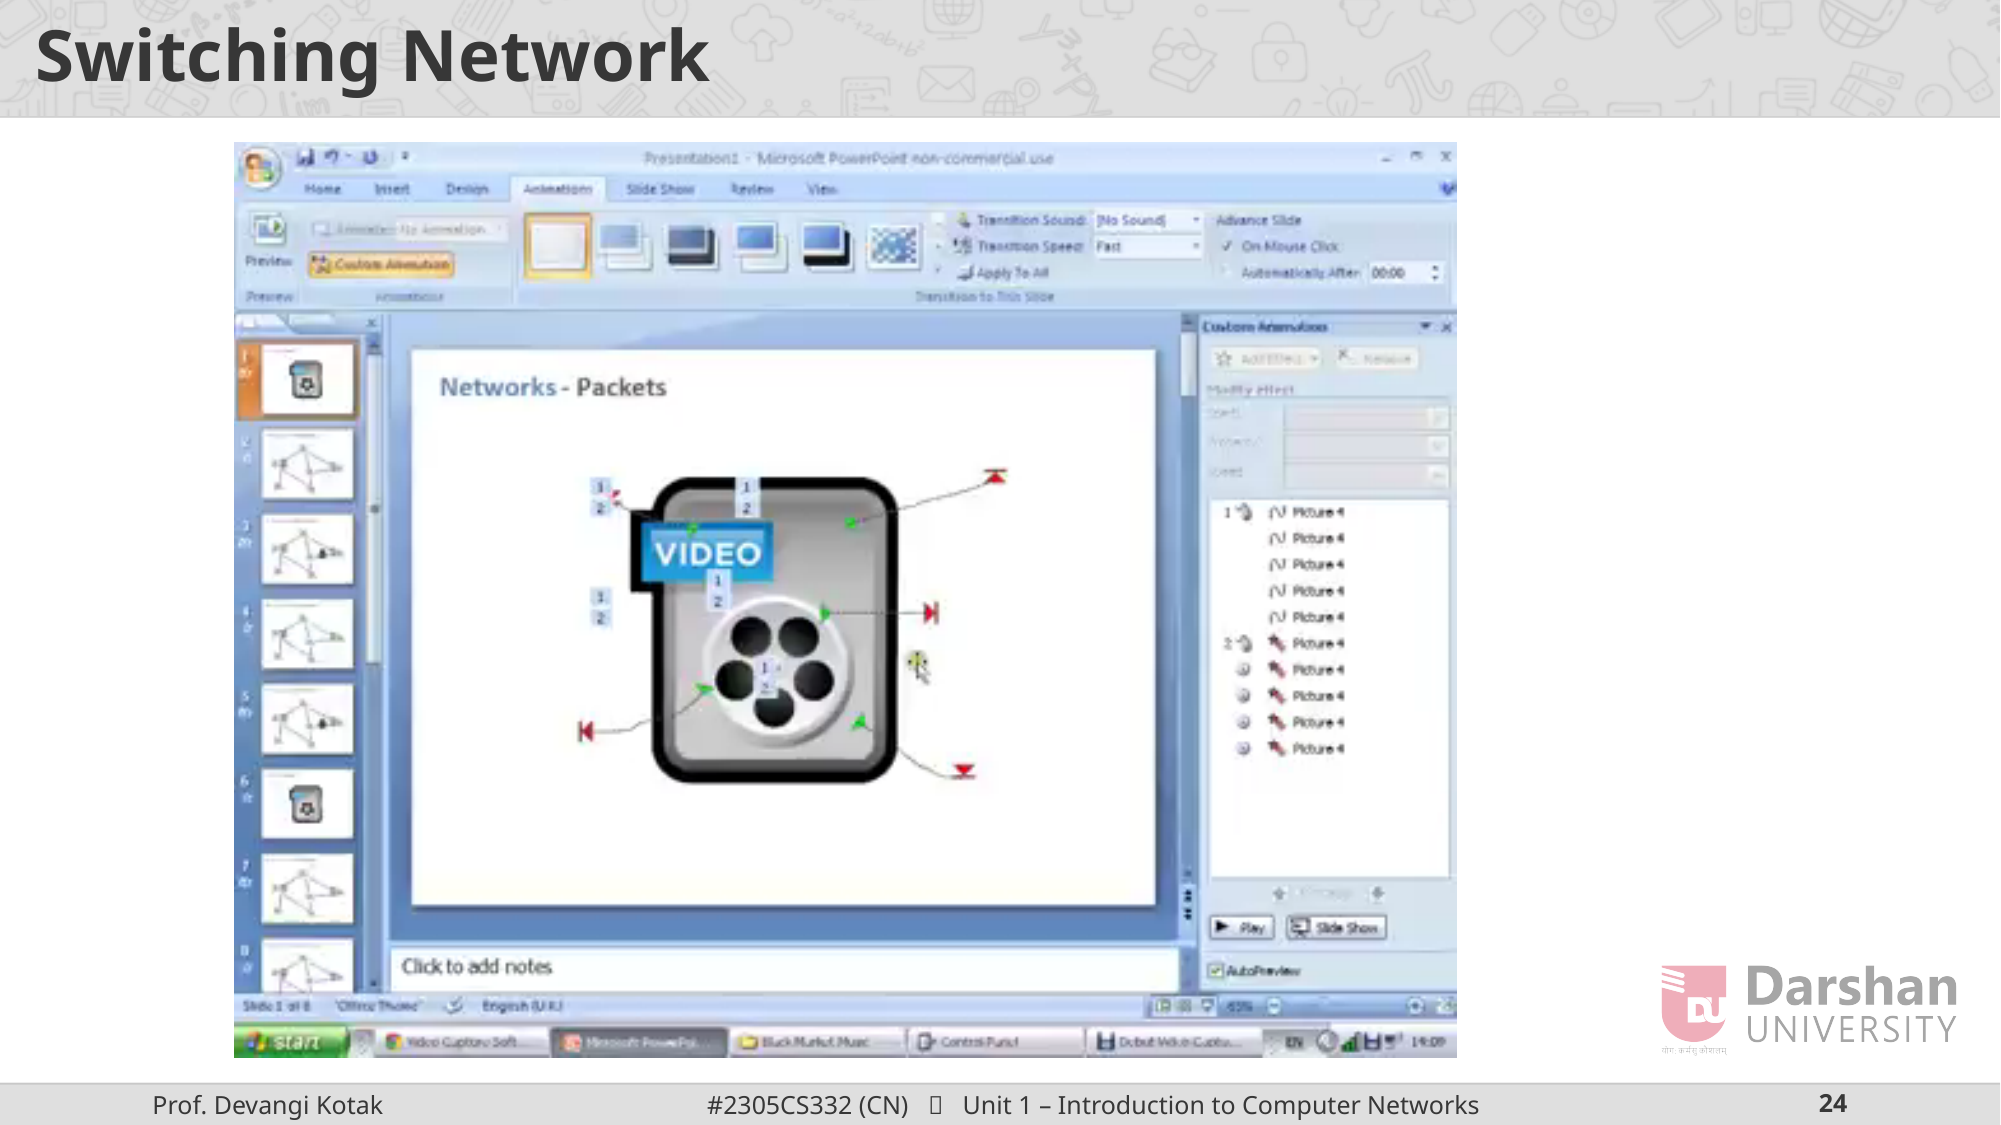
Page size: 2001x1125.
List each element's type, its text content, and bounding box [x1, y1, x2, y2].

title Switching Network [0, 0, 2000, 117]
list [233, 141, 1457, 1059]
